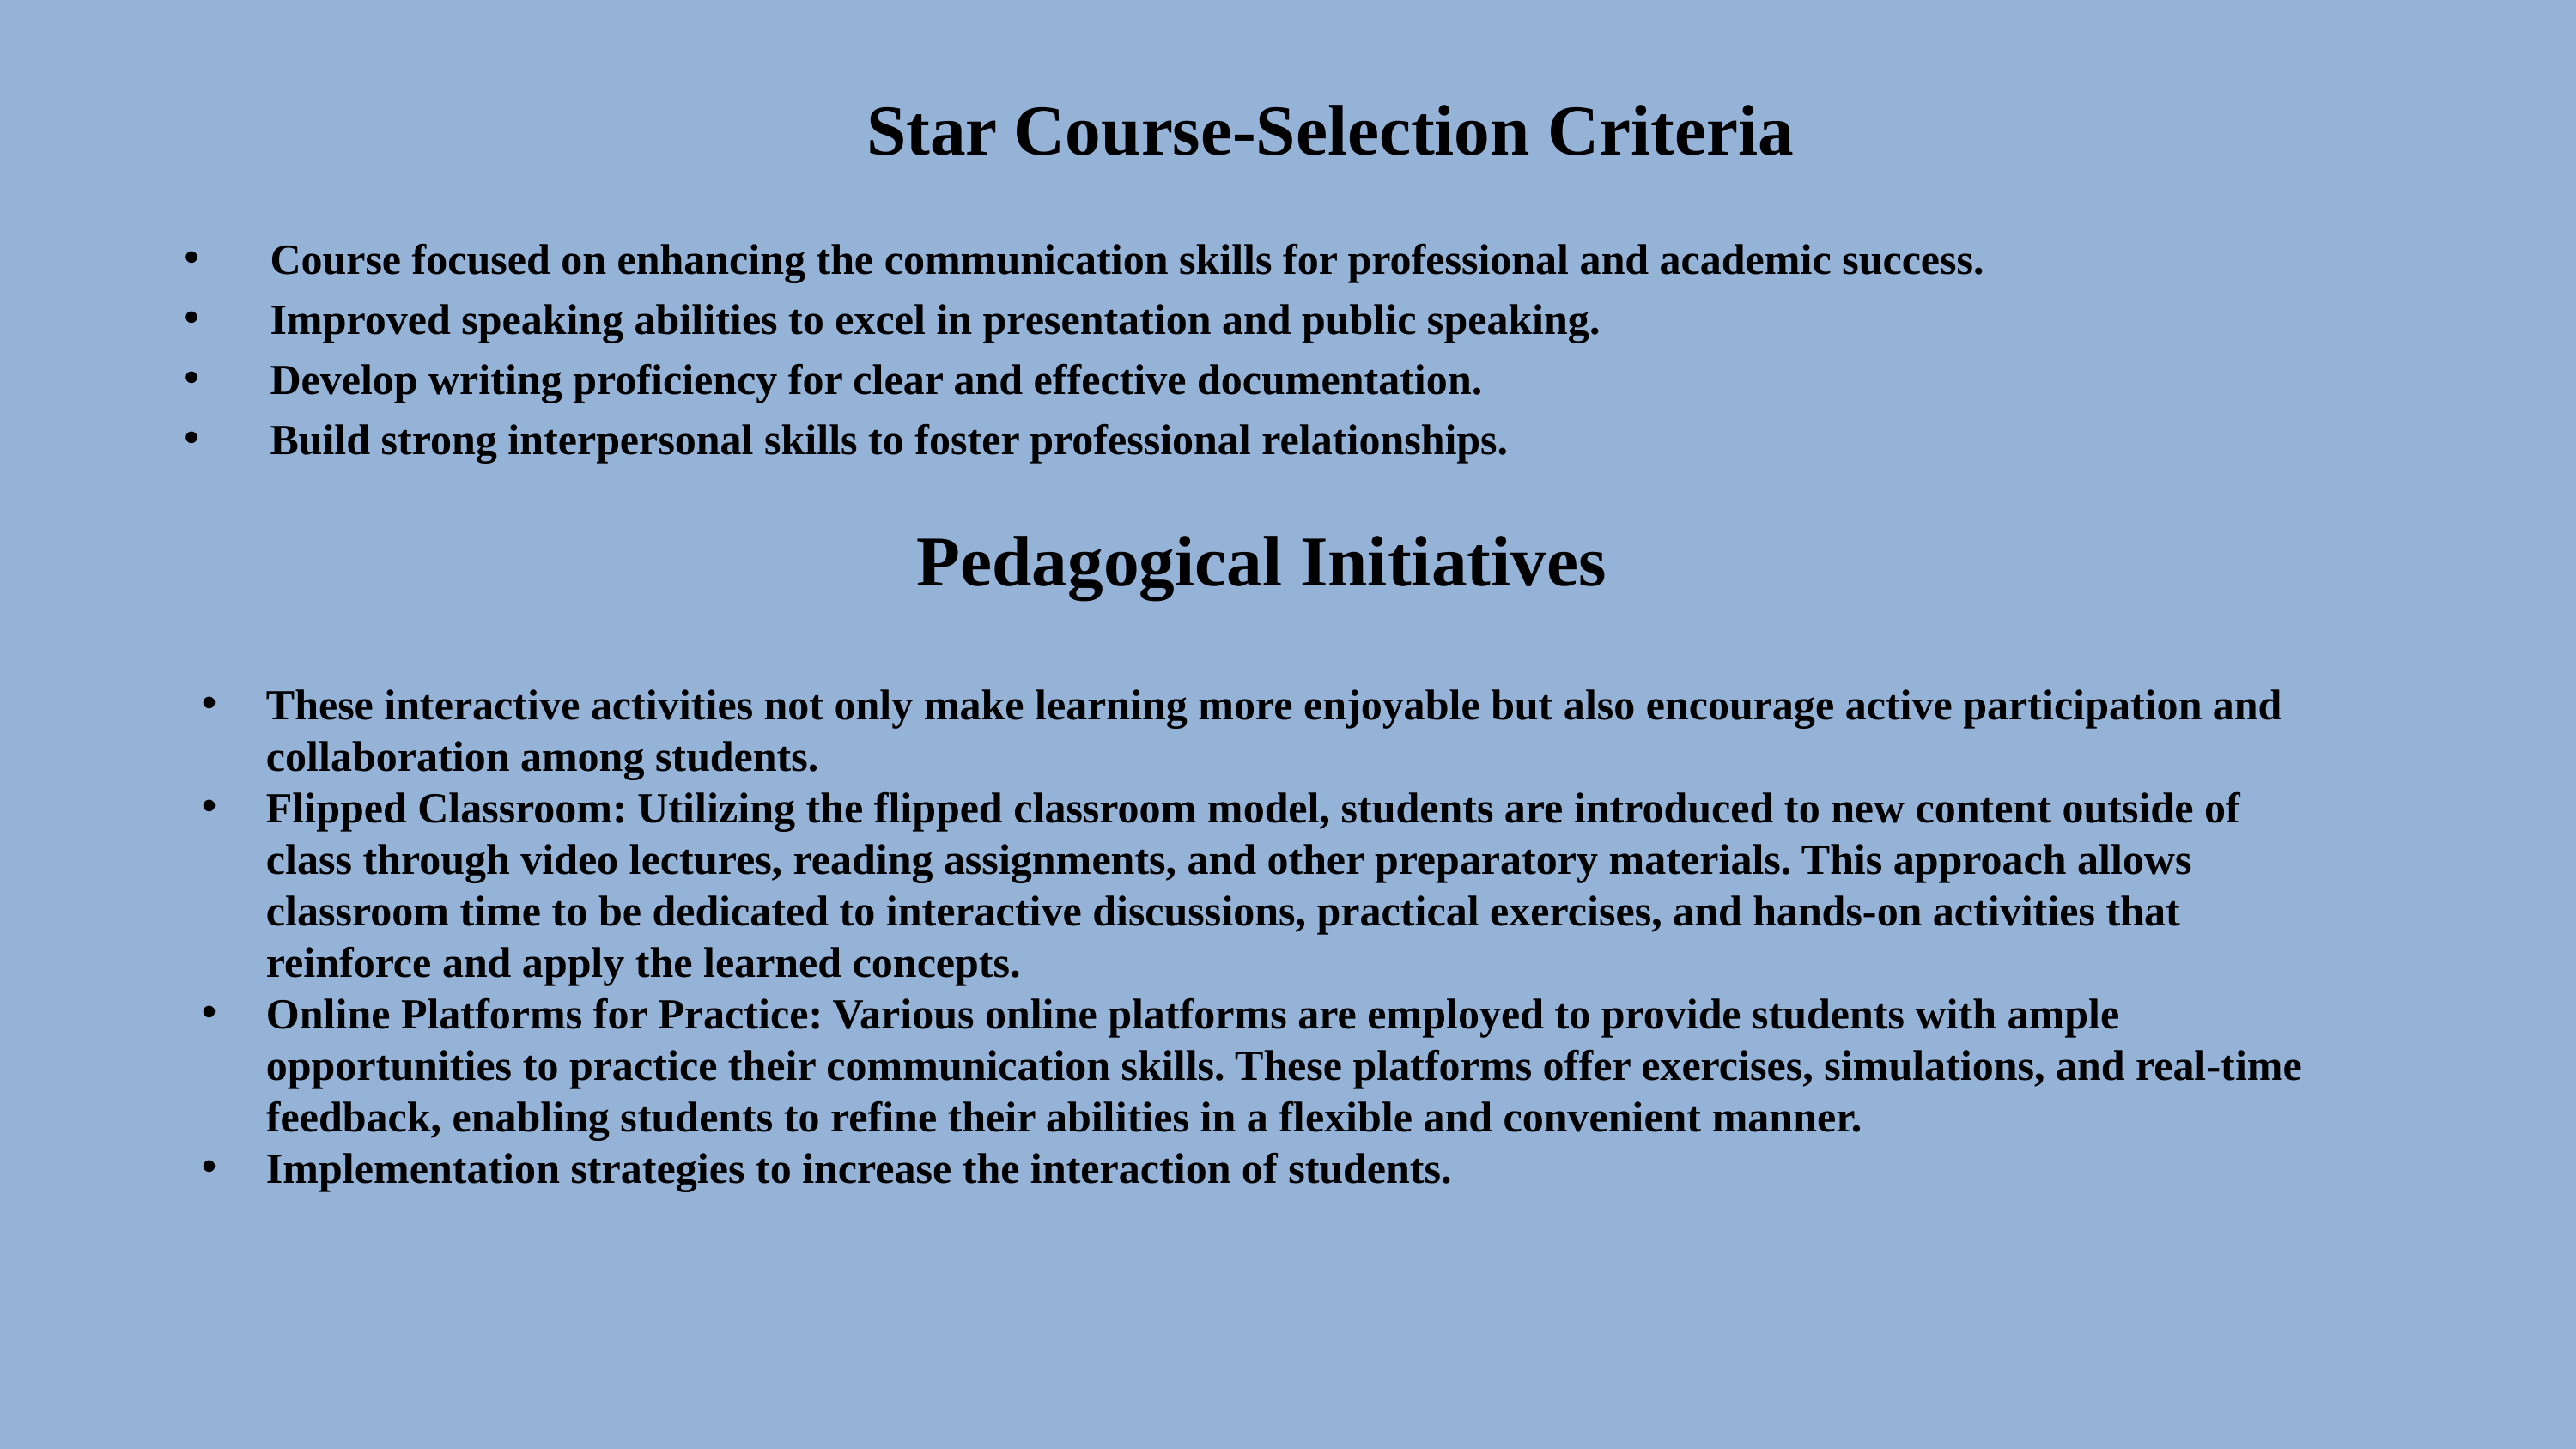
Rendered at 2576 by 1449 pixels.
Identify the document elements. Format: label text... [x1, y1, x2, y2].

text_box These interactive activities not only make learning more enjoyable but also encourage active participation and collaboration among students. Flipped Classroom: Utilizing the flipped classroom model, students are introduced to new content outside of class through video lectures, reading assignments, and other preparatory materials. This approach allows classroom time to be dedicated to interactive discussions, practical exercises, and hands-on activities that reinforce and apply the learned concepts. Online Platforms for Practice: Various online platforms are employed to provide students with ample opportunities to practice their communication skills. These platforms offer exercises, simulations, and real-time feedback, enabling students to refine their abilities in a flexible and convenient manner. Implementation strategies to increase the interaction of students. [189, 670, 2336, 1199]
title Star Course-Selection Criteria [172, 48, 2490, 290]
list Course focused on enhancing the communication skills for professional and academic success. Improved speaking abilities to excel in presentation and public speaking. Develop writing proficiency for clear and effective documentation. Build strong interpersonal skills to foster professional relationships. [161, 220, 2480, 467]
text_box Pedagogical Initiatives [103, 479, 2421, 721]
